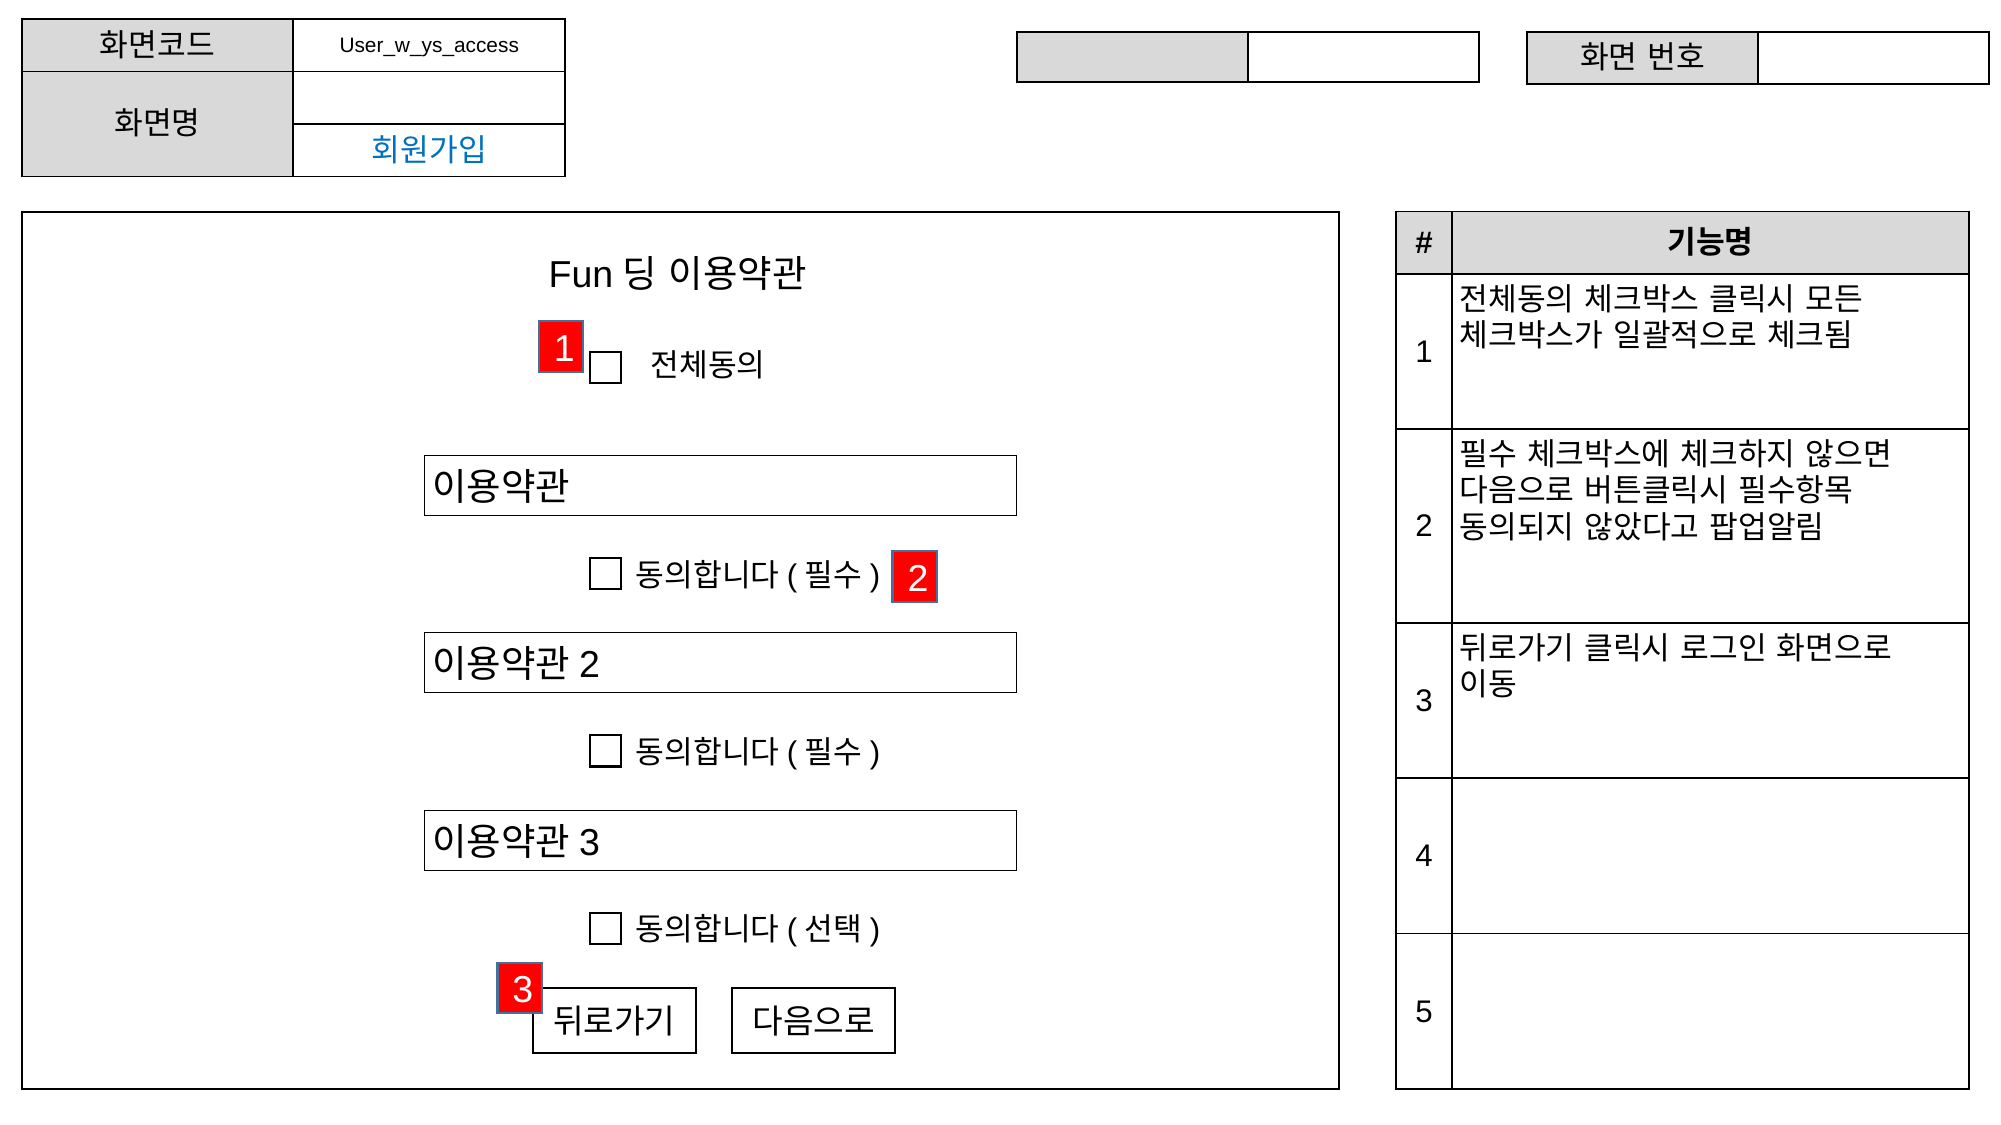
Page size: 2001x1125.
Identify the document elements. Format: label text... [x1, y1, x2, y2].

table_cell 뒤로가기 클릭시 로그인 화면으로 이동 [1453, 624, 1968, 777]
table_header [1018, 33, 1247, 81]
table_cell 1 [1397, 275, 1451, 428]
text_box 이용약관2 [424, 632, 1017, 693]
table_header 화면 번호 [1528, 33, 1757, 83]
text_box 동의합니다(선택) [628, 901, 946, 955]
text_box [21, 211, 1340, 1090]
text_box [589, 351, 621, 384]
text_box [497, 957, 543, 1019]
text_box [589, 558, 621, 590]
table_cell 화면명 [23, 72, 292, 176]
table_header User_w_ys_access [294, 20, 564, 71]
text_box 동의합니다(필수) [628, 724, 946, 777]
table_cell 회원가입 [294, 125, 564, 176]
table_cell 3 [1397, 624, 1451, 777]
table_cell [294, 72, 564, 123]
table_header # [1397, 212, 1451, 273]
table_cell 5 [1397, 934, 1451, 1088]
text_box 동의합니다(필수) [628, 547, 889, 600]
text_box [532, 987, 697, 1054]
text_box [589, 735, 621, 767]
table_cell 4 [1397, 779, 1451, 933]
table_header 화면코드 [23, 20, 292, 71]
table_header [1249, 33, 1478, 81]
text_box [538, 315, 584, 378]
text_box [731, 987, 896, 1054]
table_cell 전체동의 체크박스 클릭시 모든 체크박스가 일괄적으로 체크됨 [1453, 275, 1968, 428]
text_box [892, 545, 938, 608]
text_box 전체동의 [643, 338, 859, 391]
table_header 기능명 [1453, 212, 1968, 273]
text_box 이용약관3 [424, 810, 1017, 871]
table_cell [1453, 934, 1968, 1088]
text_box Fun딩 이용약관 [541, 242, 820, 303]
text_box 동의합니다(필수) [941, 547, 946, 600]
table_header [1759, 33, 1988, 83]
table_cell 필수 체크박스에 체크하지 않으면 다음으로 버튼클릭시 필수항목 동의되지 않았다고 팝업알림 [1453, 430, 1968, 622]
text_box [589, 912, 621, 944]
table_cell 2 [1397, 430, 1451, 622]
table_cell [1453, 779, 1968, 933]
text_box 이용약관 [424, 455, 1017, 516]
